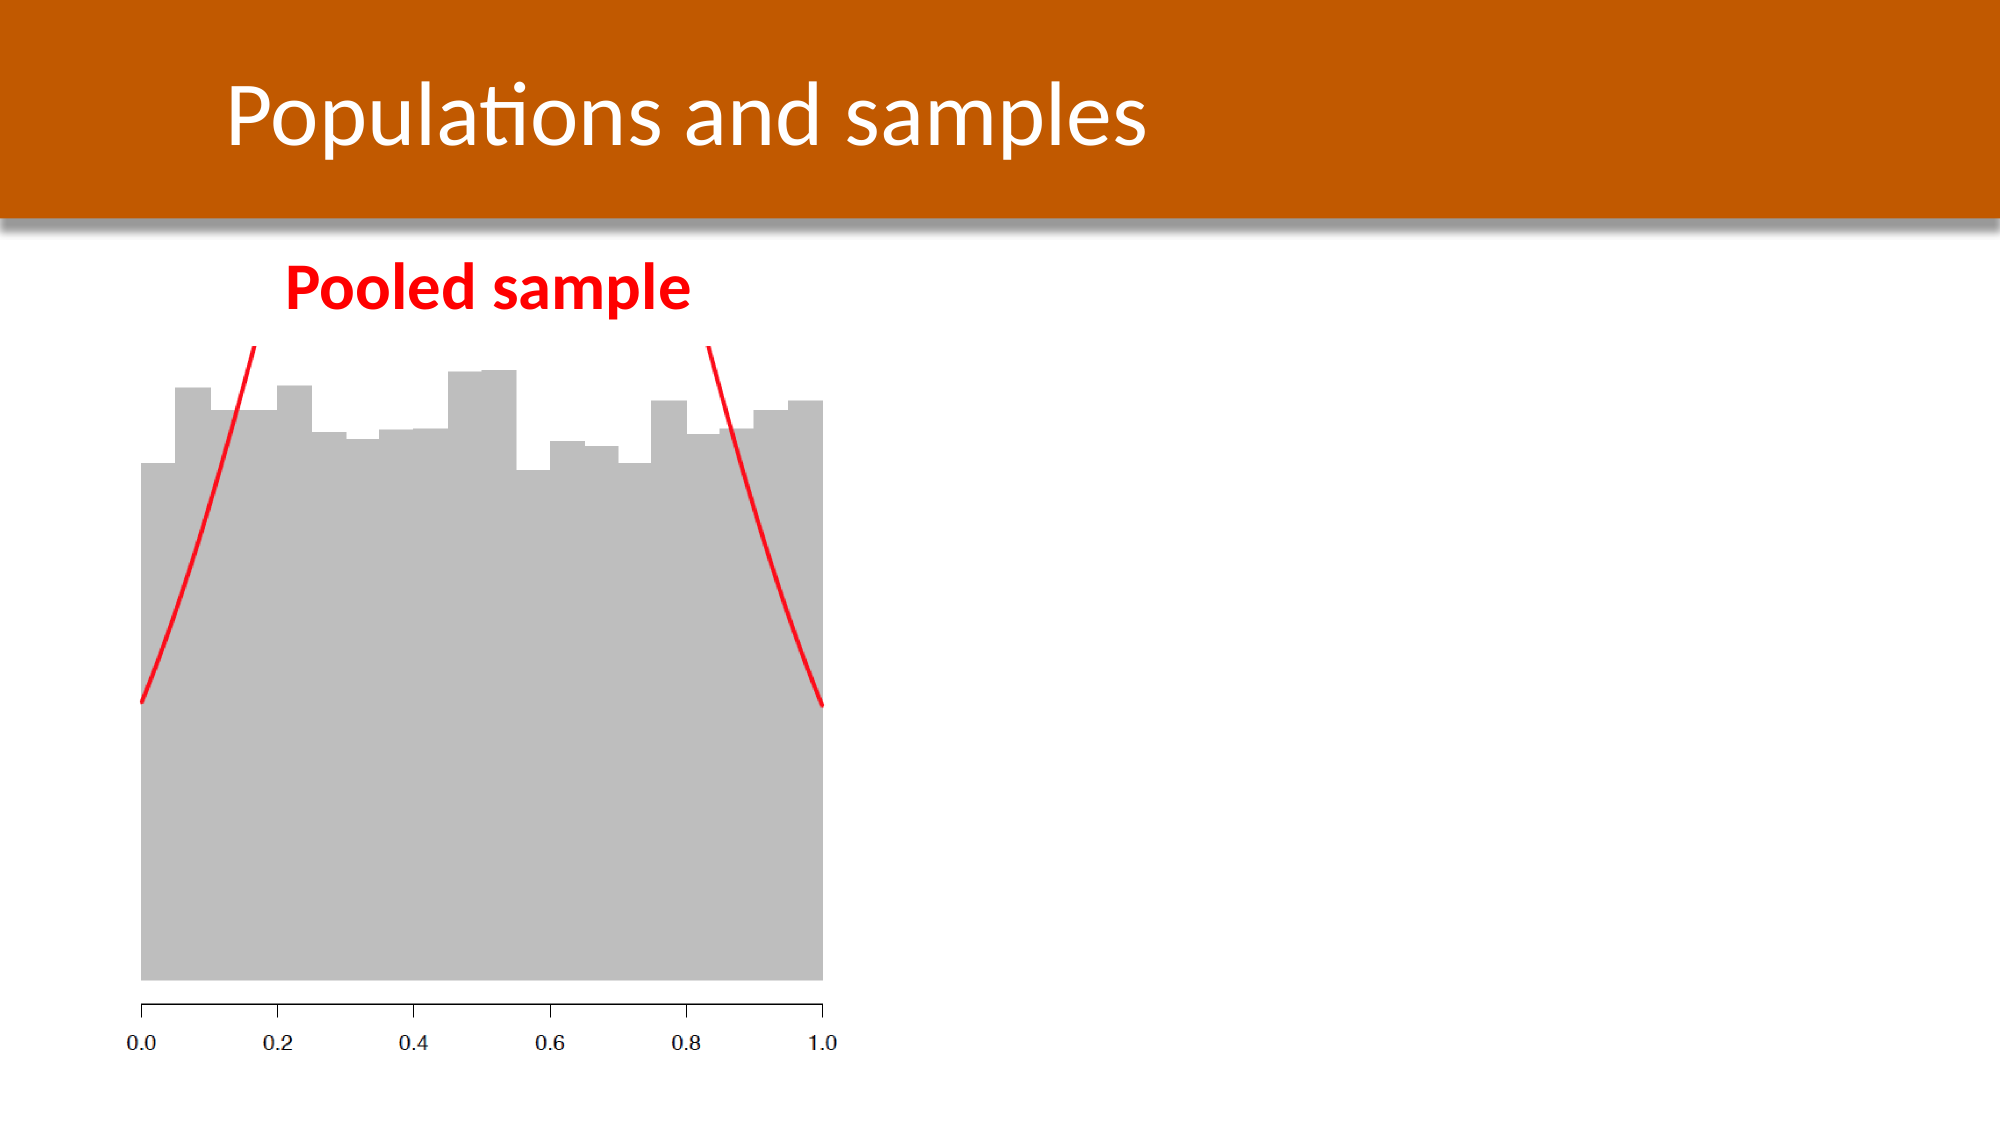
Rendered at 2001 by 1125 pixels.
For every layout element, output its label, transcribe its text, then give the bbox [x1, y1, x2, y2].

text_box Populations and samples [210, 17, 2000, 201]
text_box [0, 0, 2000, 219]
text_box Pooled sample [270, 235, 707, 317]
picture [125, 317, 852, 1104]
